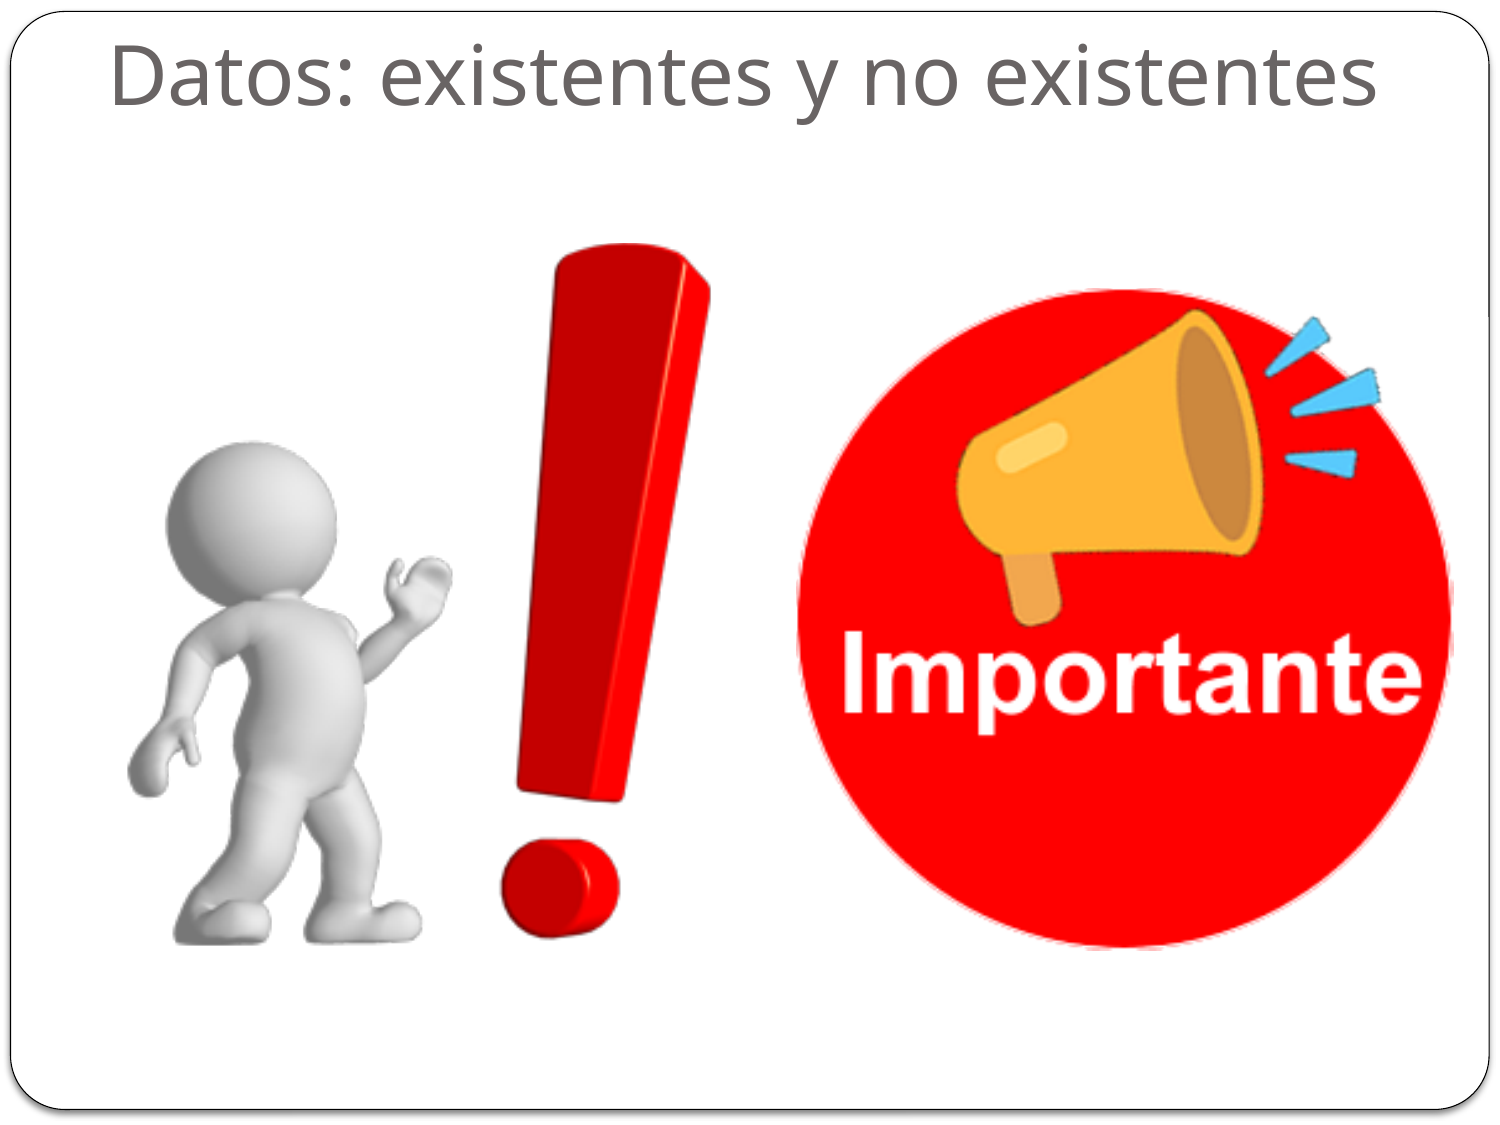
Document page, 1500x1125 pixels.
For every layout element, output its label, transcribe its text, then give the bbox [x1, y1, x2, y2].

picture [76, 243, 1454, 996]
text_box Datos: existentes y no existentes [35, 8, 1454, 138]
